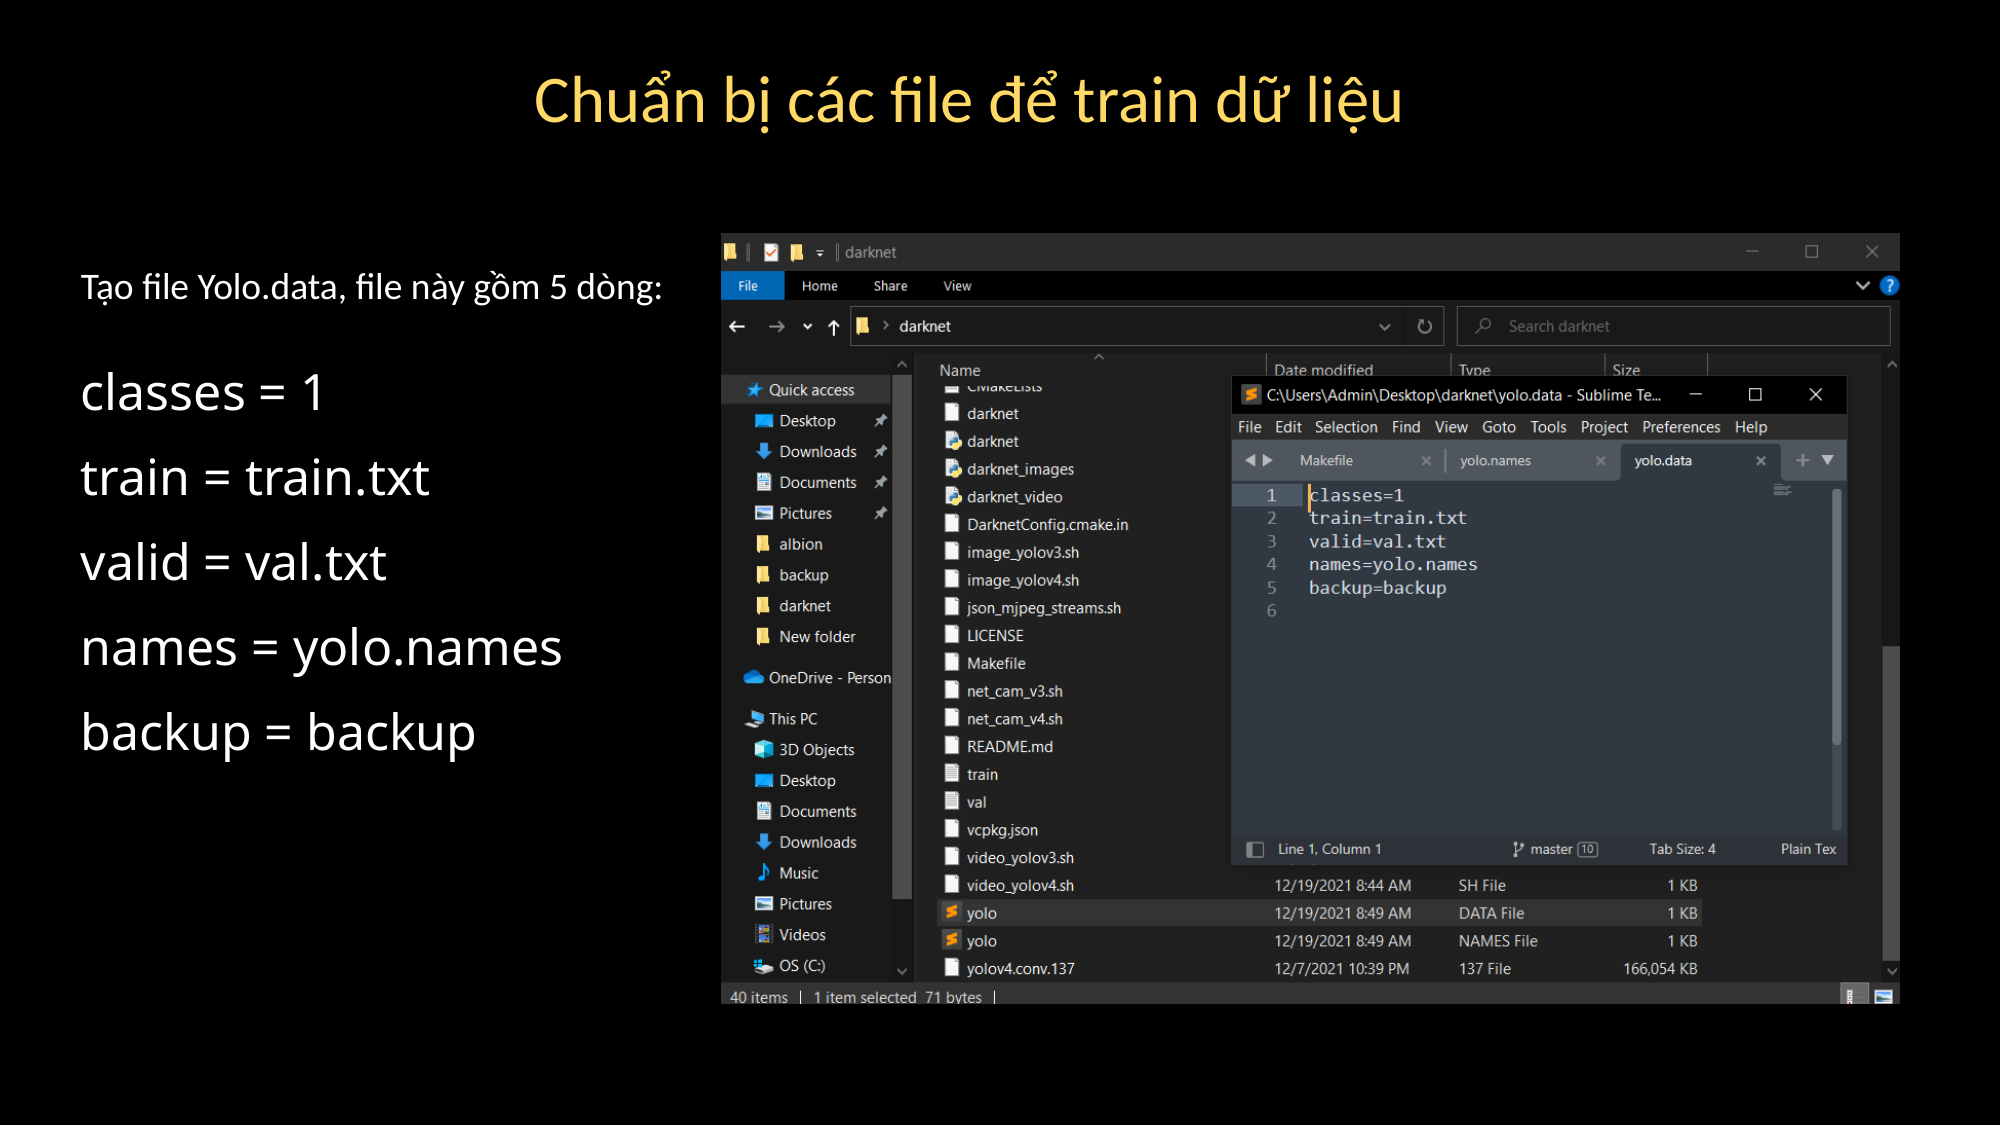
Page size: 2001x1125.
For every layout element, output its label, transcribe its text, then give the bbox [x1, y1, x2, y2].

picture [721, 233, 1900, 1004]
text_box Chuẩn bị các file để train dữ liệu [520, 48, 1429, 143]
text_box Tạo file Yolo.data, file này gồm 5 dòng: [66, 254, 721, 315]
text_box classes = 1 train = train.txt valid = val.txt names = yolo.names backup = backup [66, 352, 721, 768]
